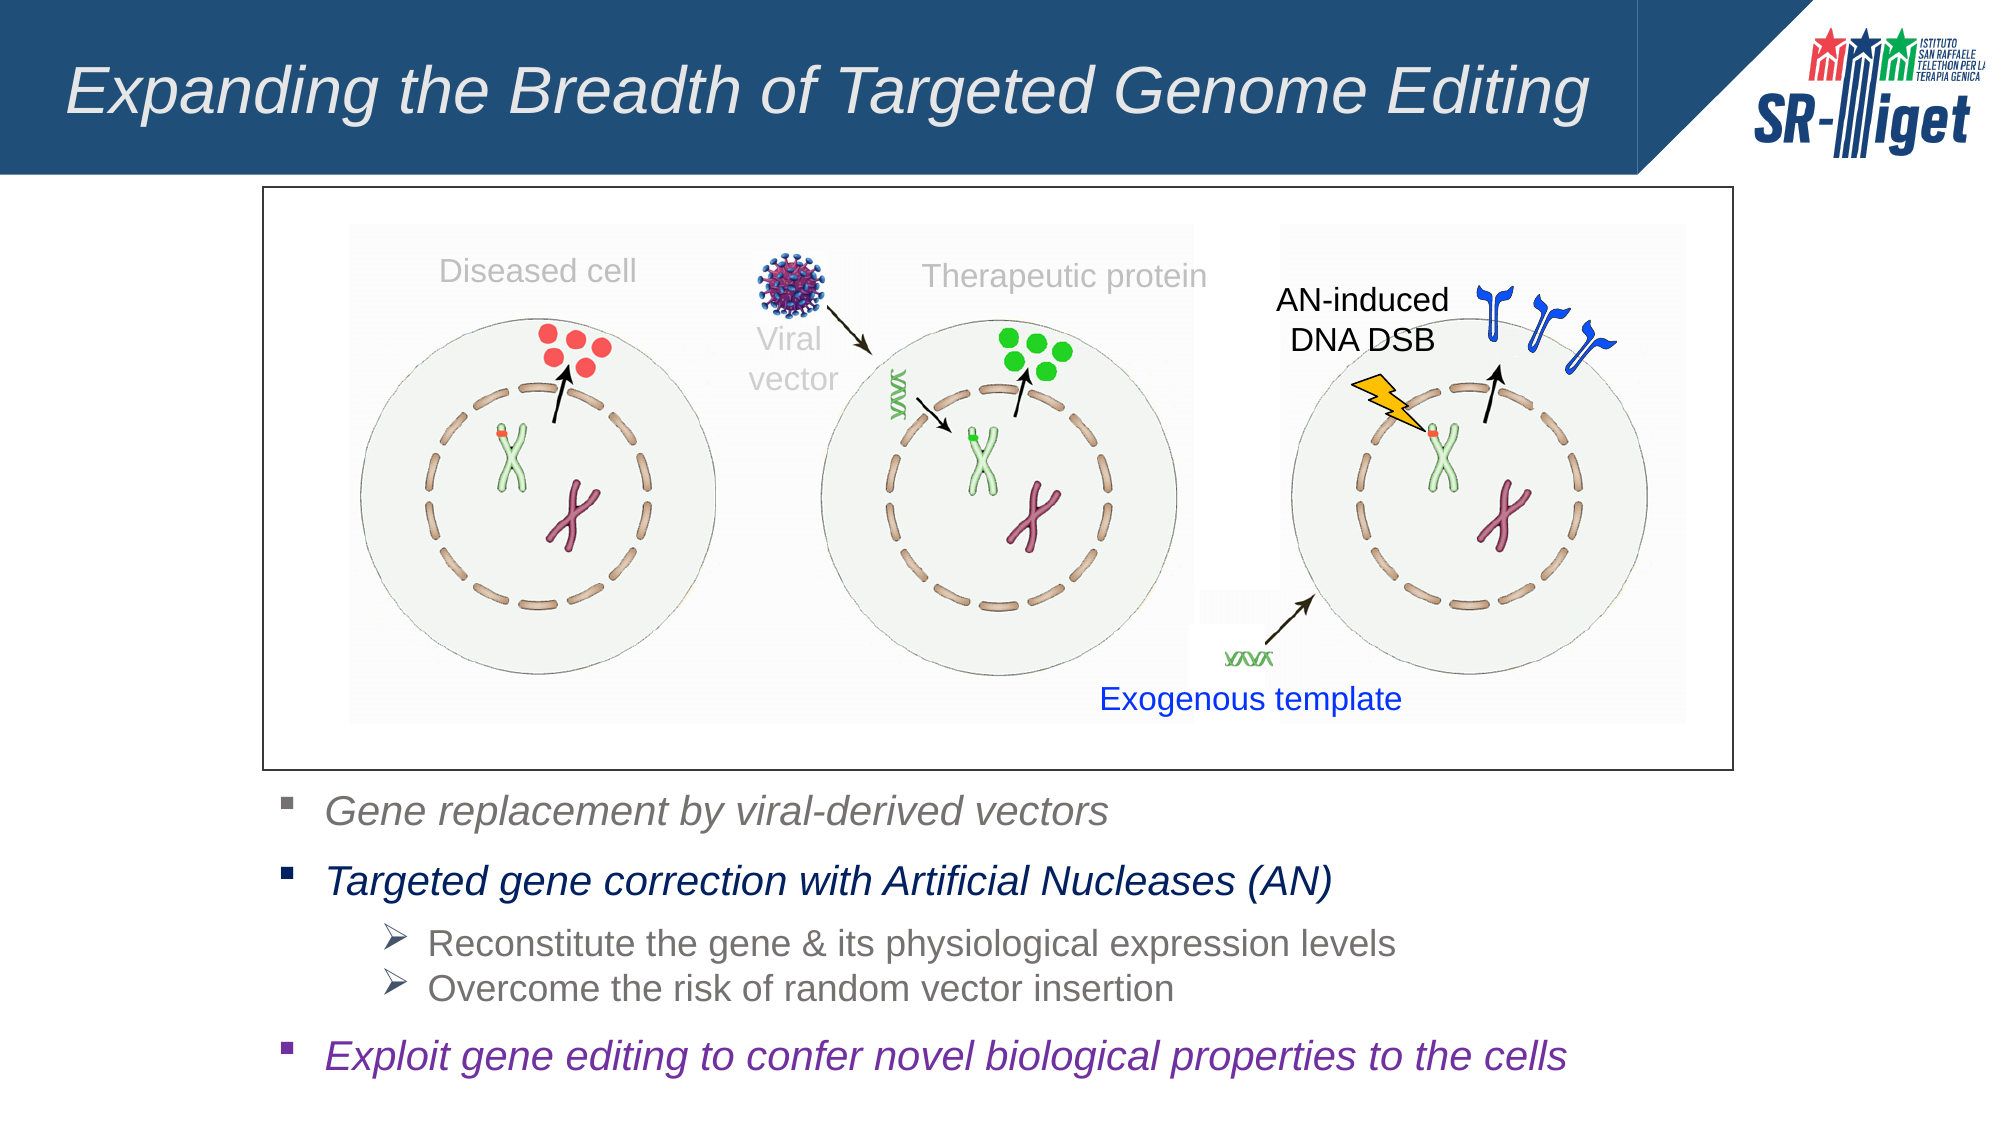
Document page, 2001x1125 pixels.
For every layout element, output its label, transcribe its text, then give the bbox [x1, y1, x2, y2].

picture [1814, 28, 1986, 158]
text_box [0, 0, 1814, 175]
text_box Gene replacement by viral-derived vectors Targeted gene correction with Artificial Nucleases (AN) Reconstitute the gene & its physiological expression levels Overcome the risk of random vector insertion Exploit gene editing to confer novel biological properties to the cells [263, 776, 1734, 1125]
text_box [228, 215, 1739, 745]
picture [753, 251, 874, 358]
text_box [262, 745, 1734, 771]
text_box [262, 186, 1734, 215]
